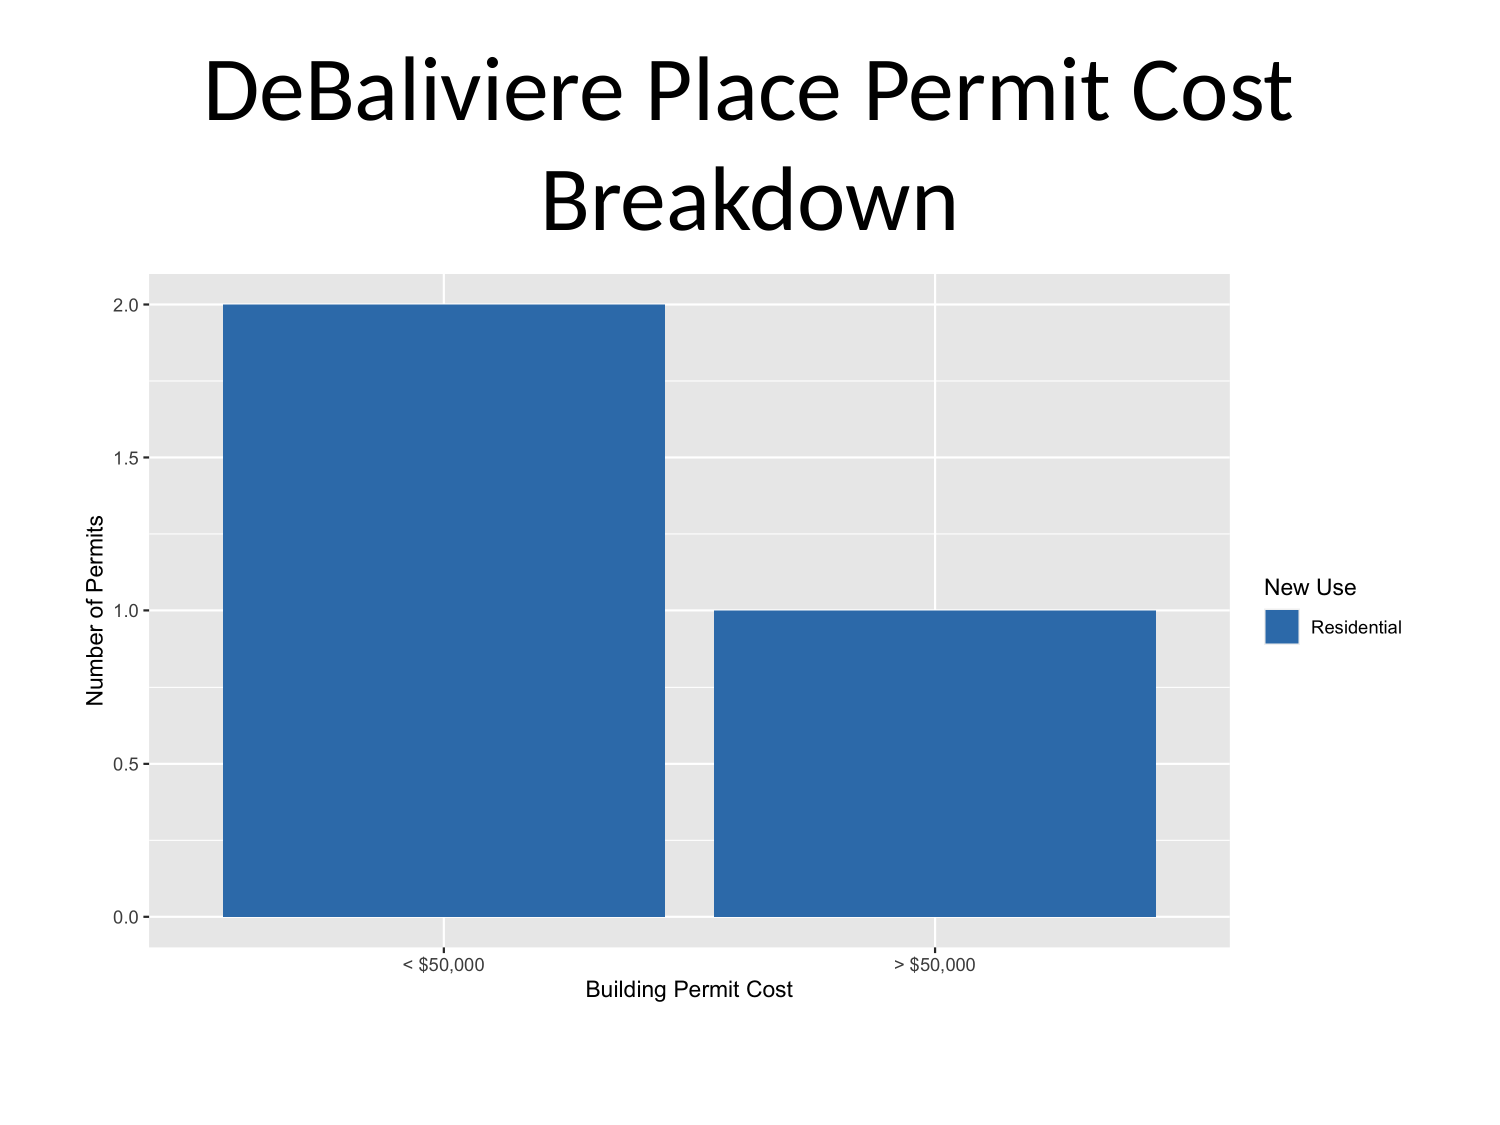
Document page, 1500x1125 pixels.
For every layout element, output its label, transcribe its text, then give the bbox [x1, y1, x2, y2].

title DeBaliviere Place Permit Cost Breakdown [75, 45, 1425, 233]
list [74, 262, 1426, 1013]
